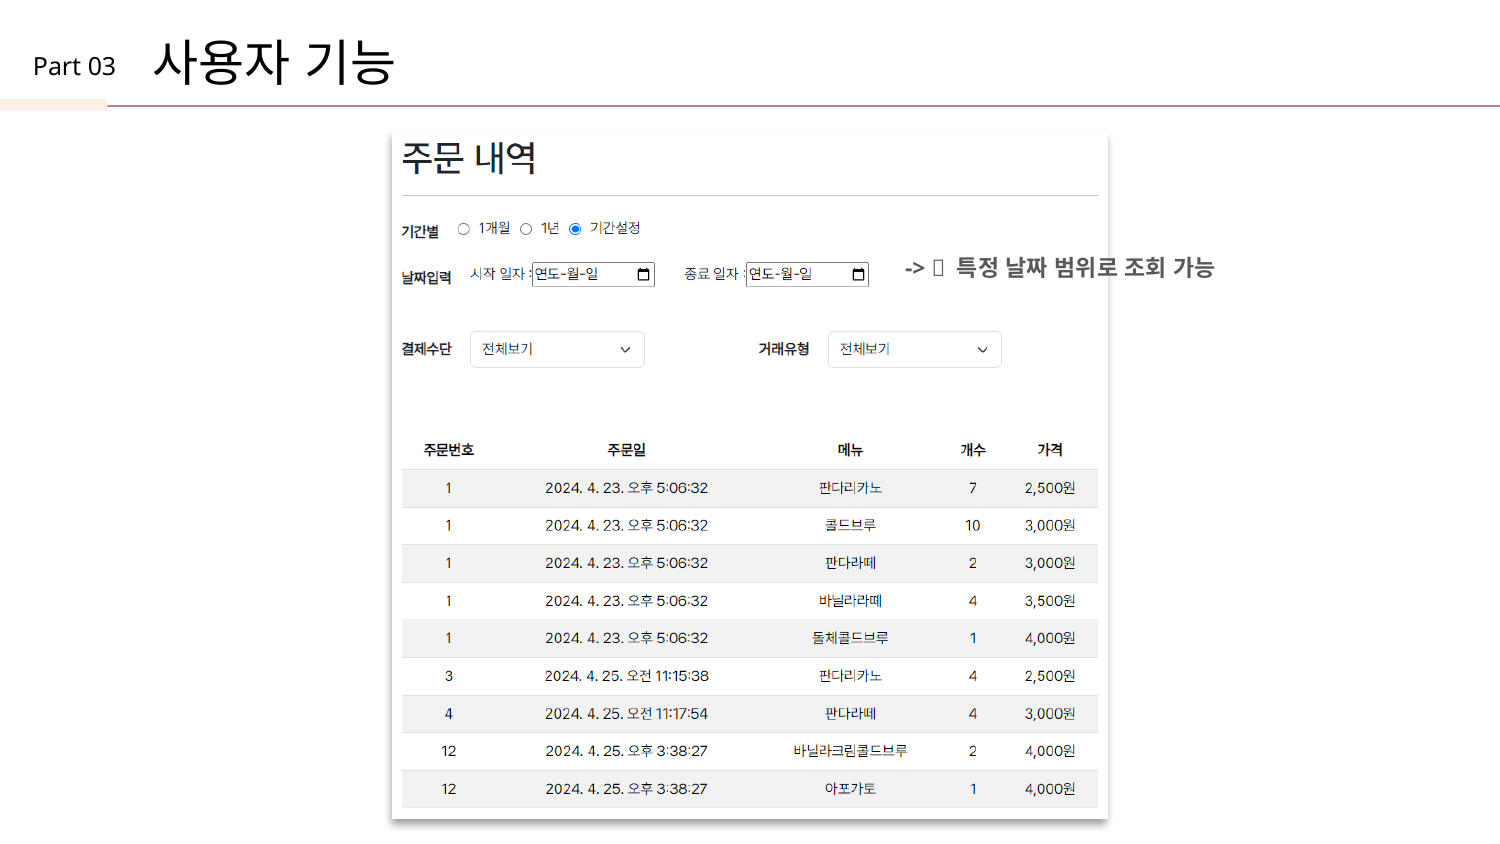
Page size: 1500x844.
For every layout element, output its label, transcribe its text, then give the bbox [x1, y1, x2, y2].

text_box -> 🐼 특정 날짜 범위로 조회 가능 [1112, 246, 1258, 289]
text_box Part 03 [0, 35, 180, 96]
text_box 사용자 기능 [137, 16, 1243, 81]
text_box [0, 98, 1500, 112]
picture [392, 131, 1108, 819]
